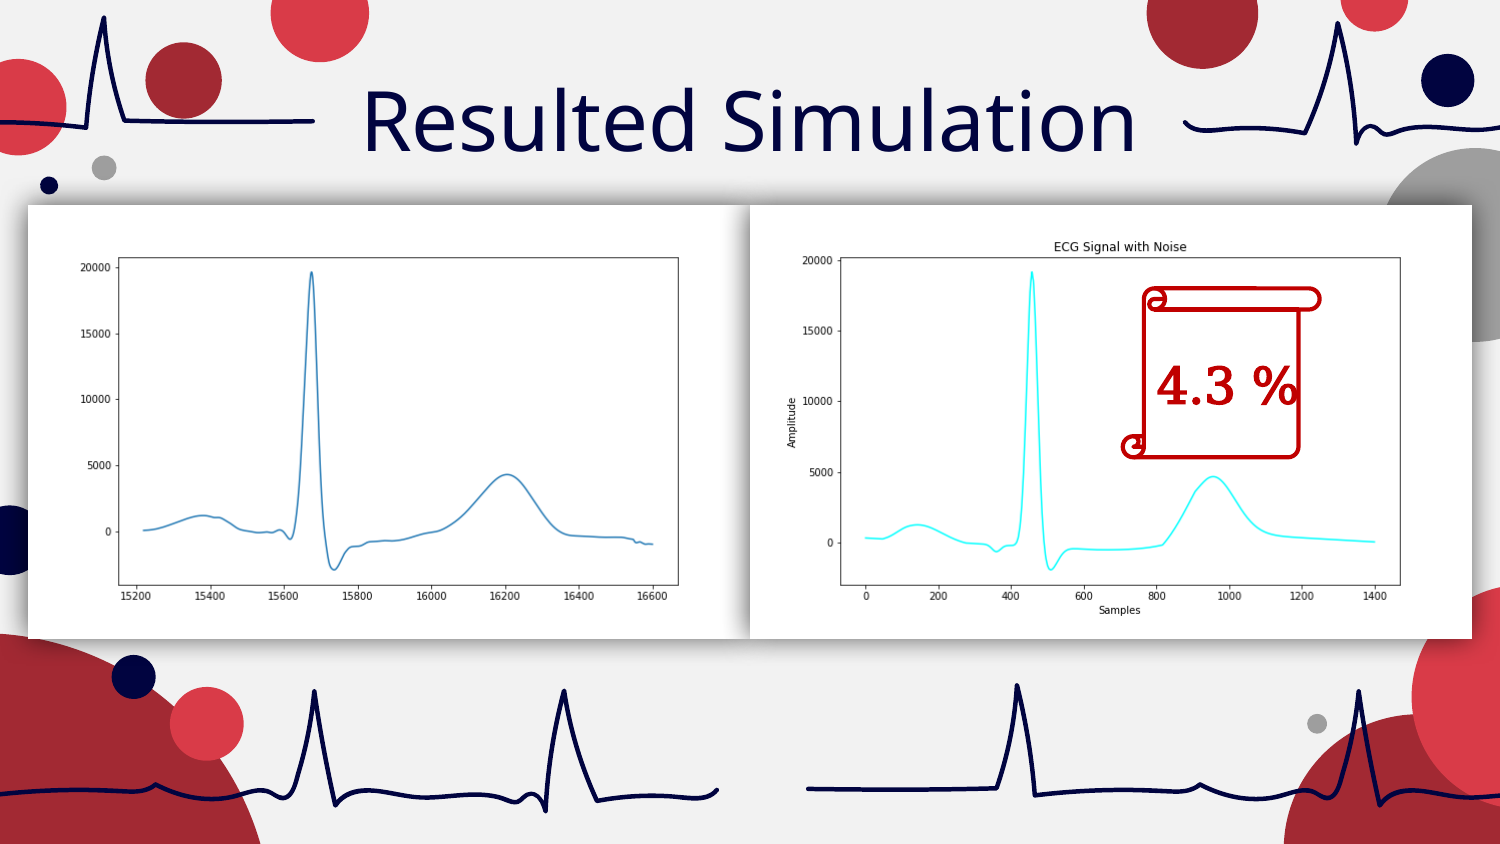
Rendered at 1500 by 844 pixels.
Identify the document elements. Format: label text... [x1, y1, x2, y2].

picture [28, 205, 1472, 639]
title Resulted Simulation [269, 53, 1231, 148]
